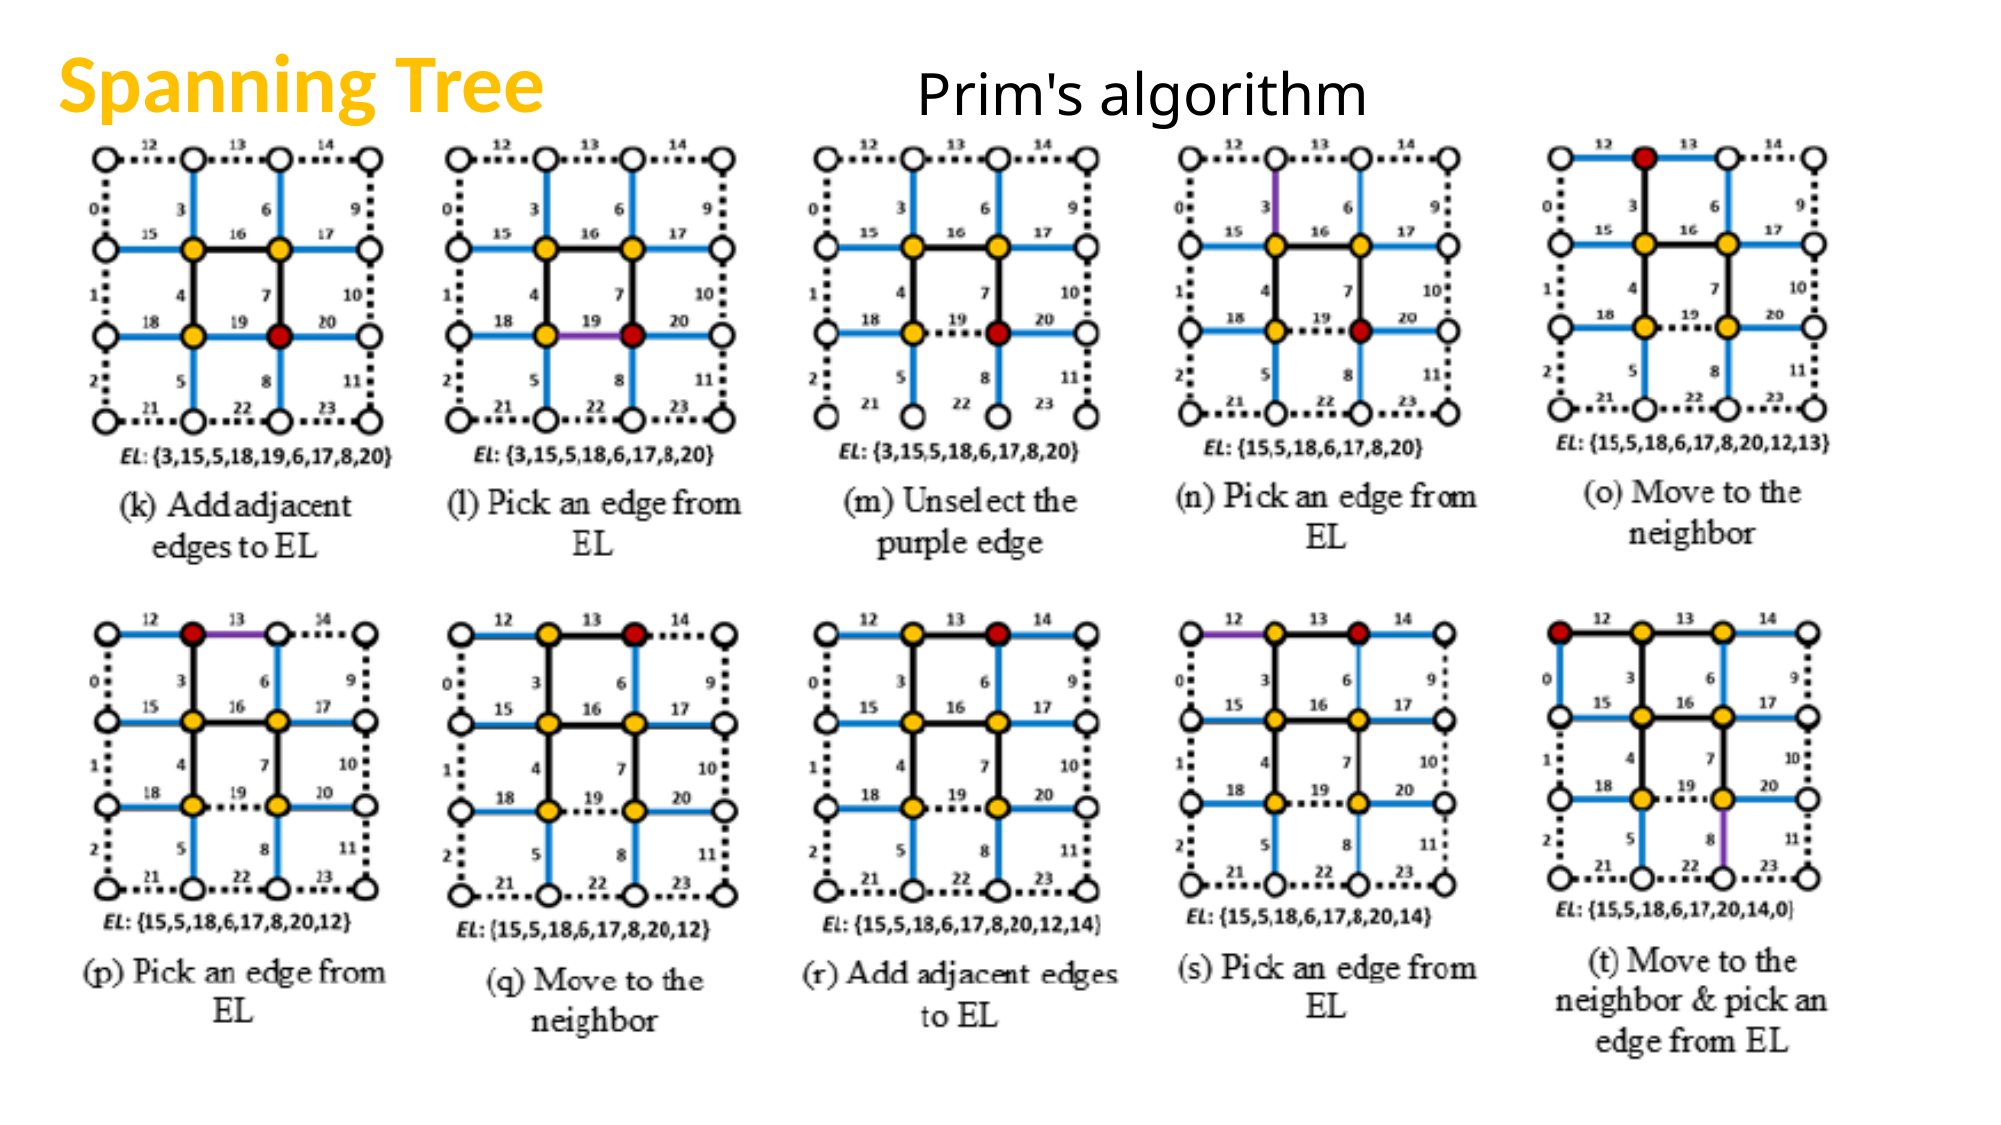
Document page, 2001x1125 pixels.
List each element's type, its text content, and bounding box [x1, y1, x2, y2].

text_box Spanning Tree [43, 21, 562, 137]
picture [63, 105, 1861, 1068]
text_box Prim's algorithm [902, 49, 1579, 105]
